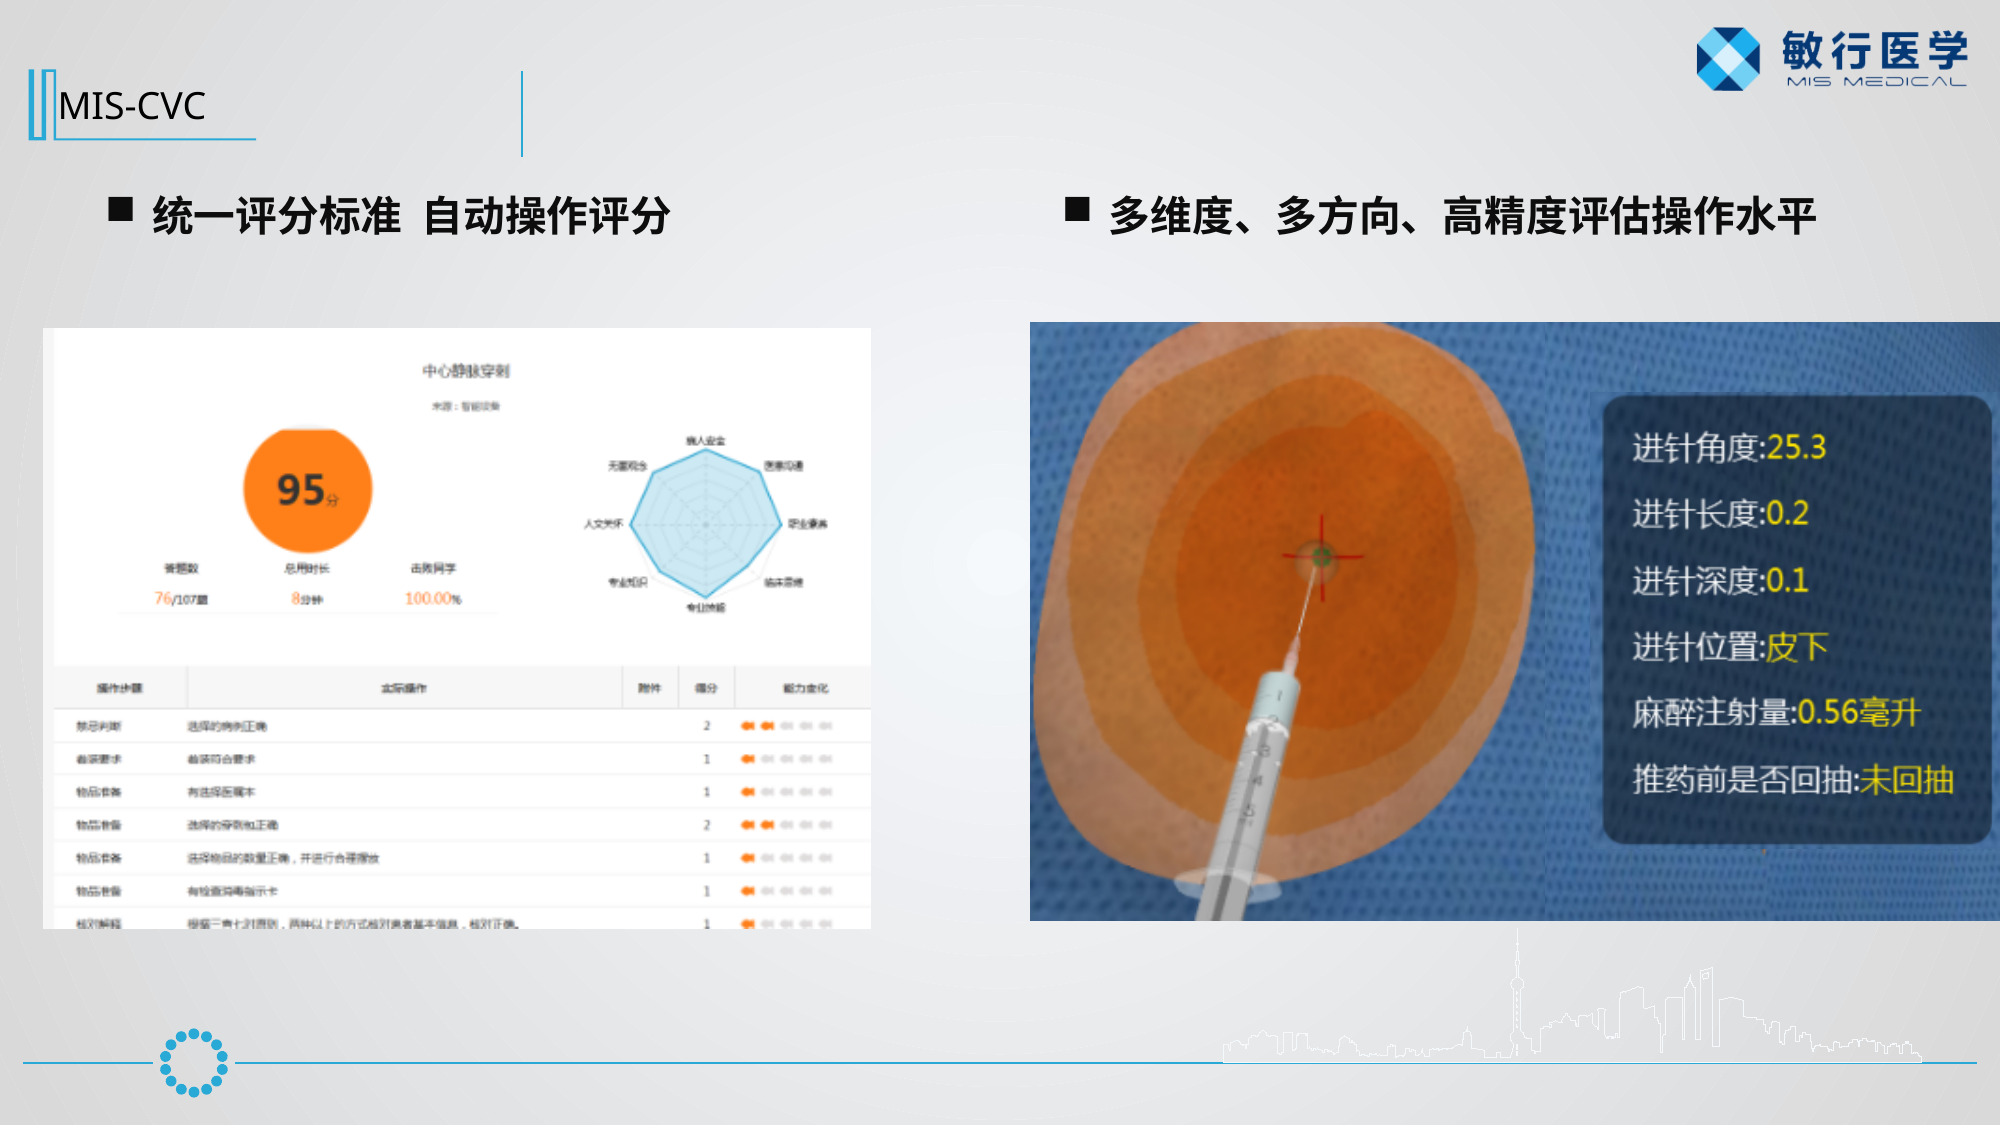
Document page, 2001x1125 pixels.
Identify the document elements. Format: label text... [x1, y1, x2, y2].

picture [42, 327, 871, 930]
text_box 多维度、多方向、高精度评估操作水平 [1047, 182, 1863, 248]
picture [1675, 7, 1993, 114]
text_box MIS-CVC [42, 74, 303, 135]
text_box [1029, 321, 2000, 922]
text_box 统一评分标准 自动操作评分 [90, 182, 717, 248]
slide_number [169, 1039, 218, 1086]
